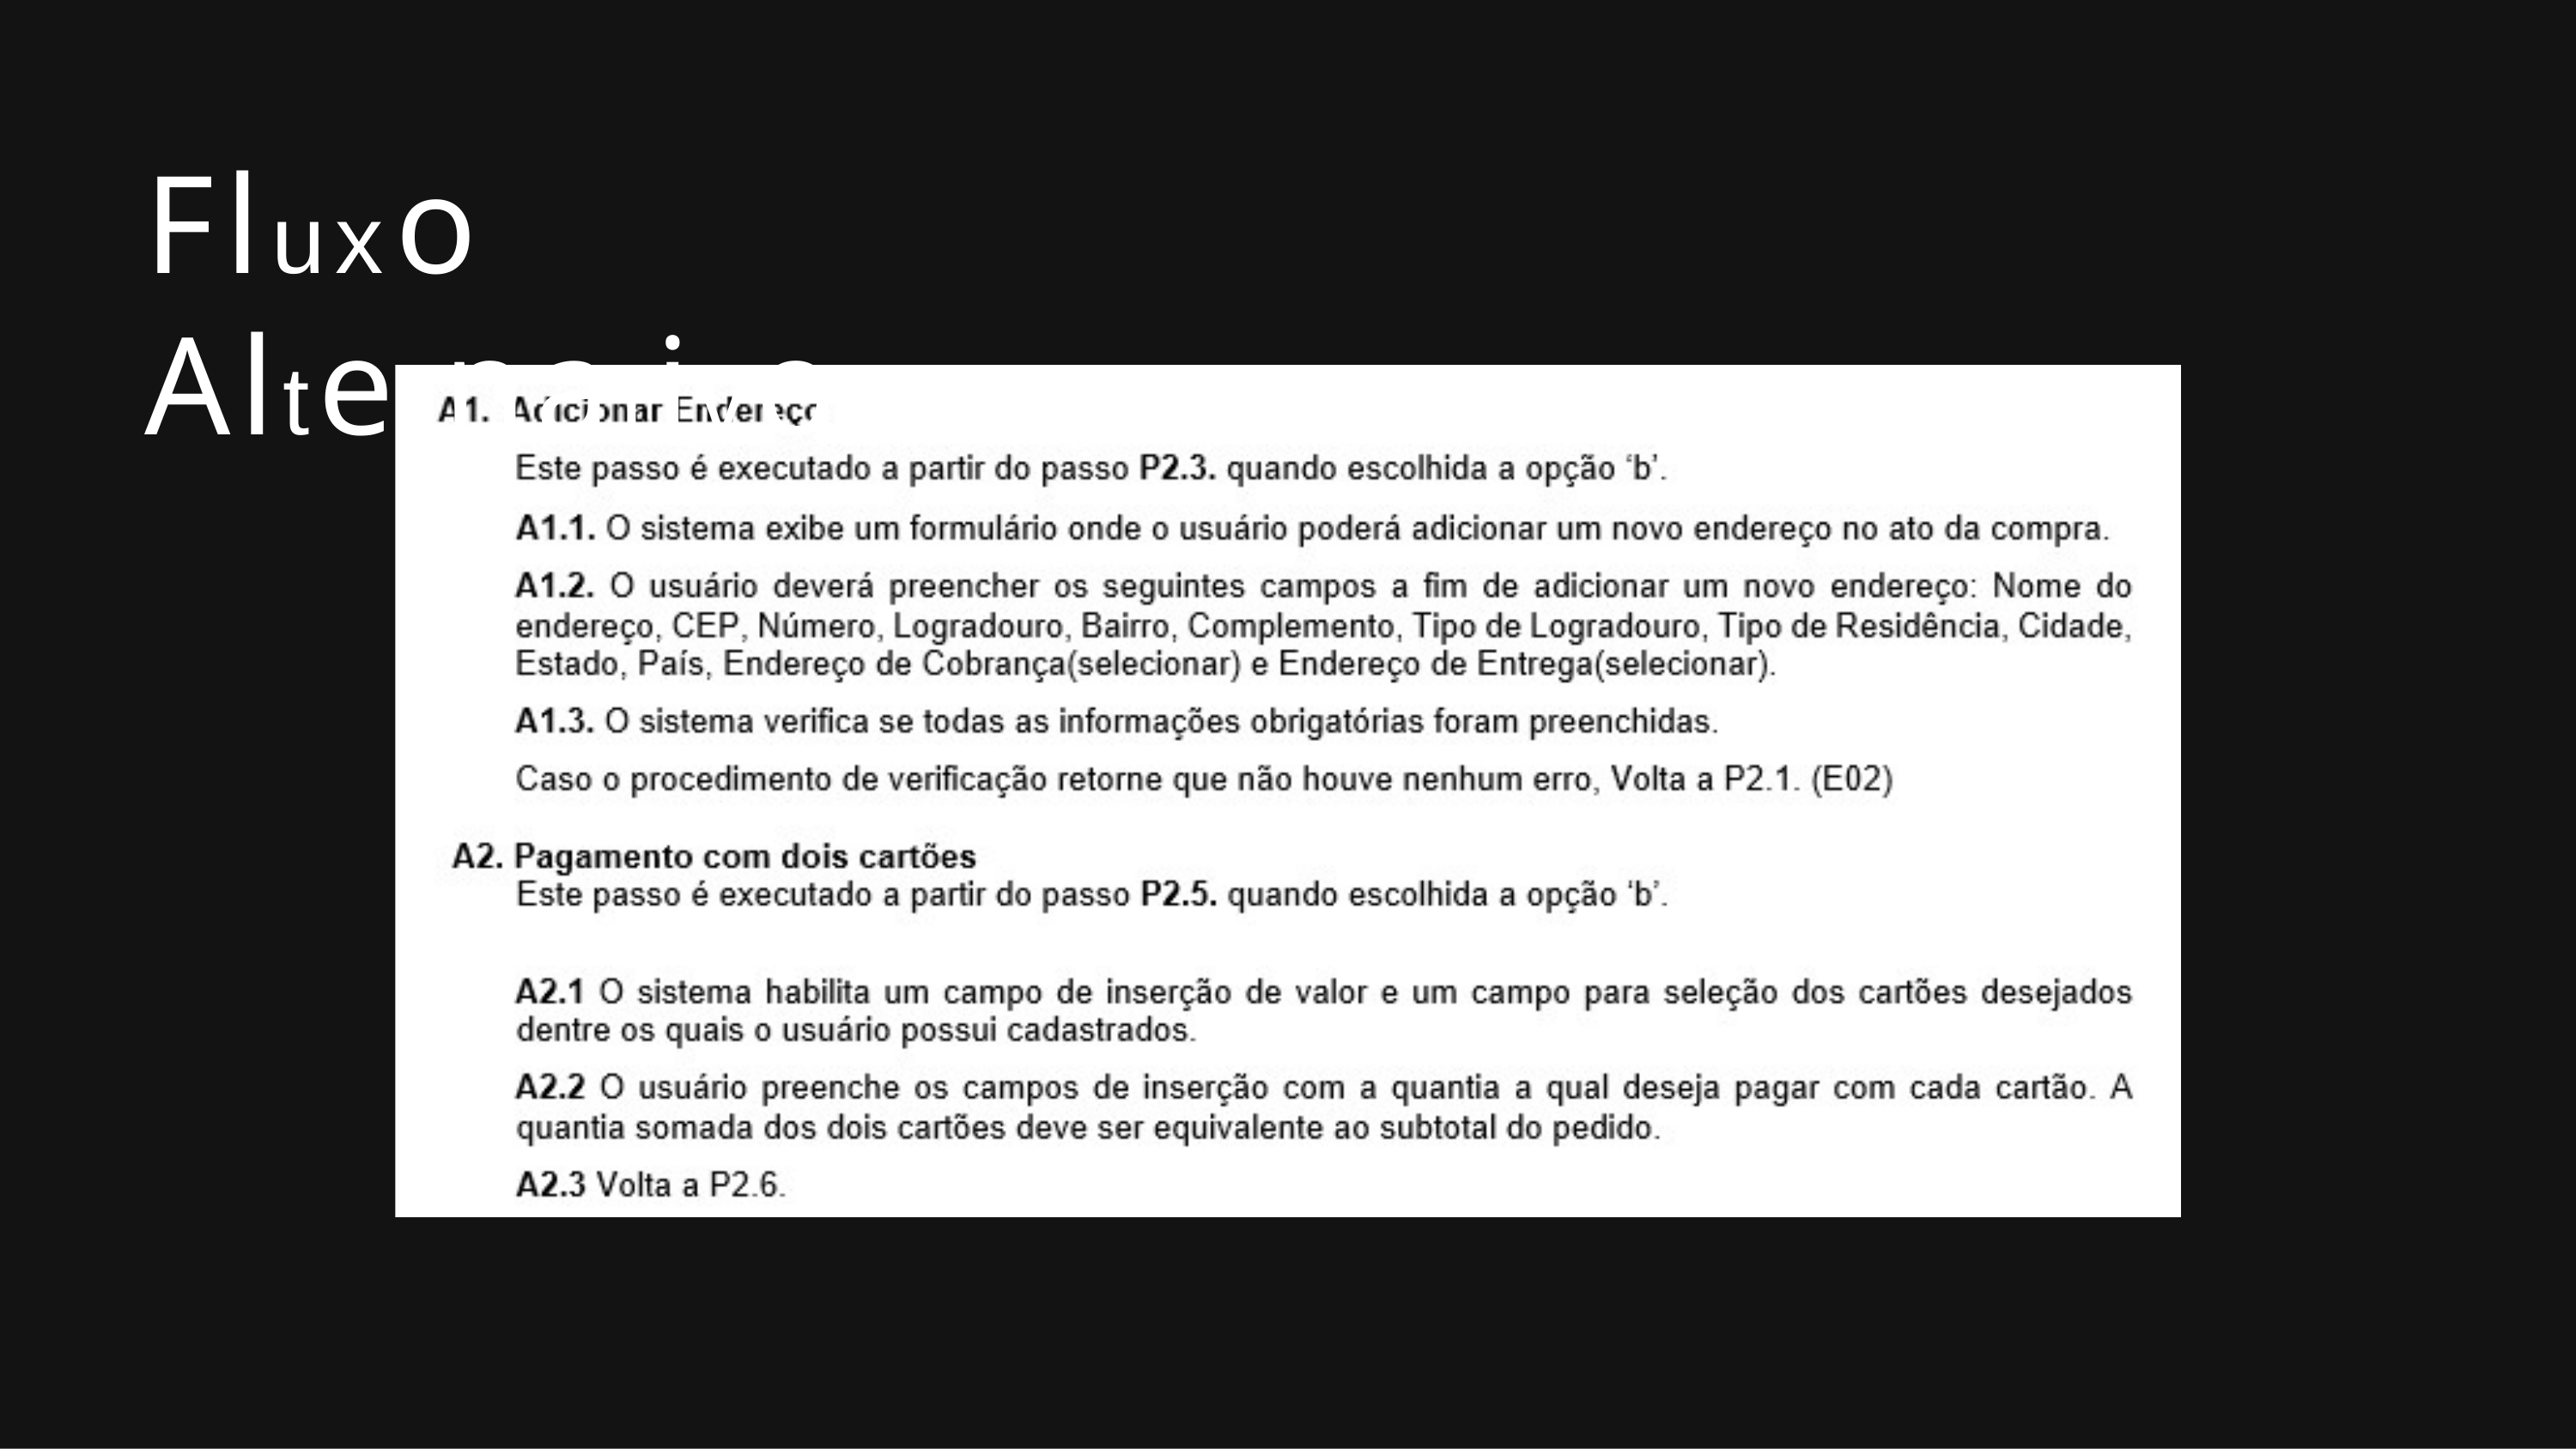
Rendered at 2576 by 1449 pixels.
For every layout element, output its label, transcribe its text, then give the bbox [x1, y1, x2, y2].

title Fluxo Alternativo [143, 136, 1203, 463]
text_box [395, 365, 2181, 1217]
